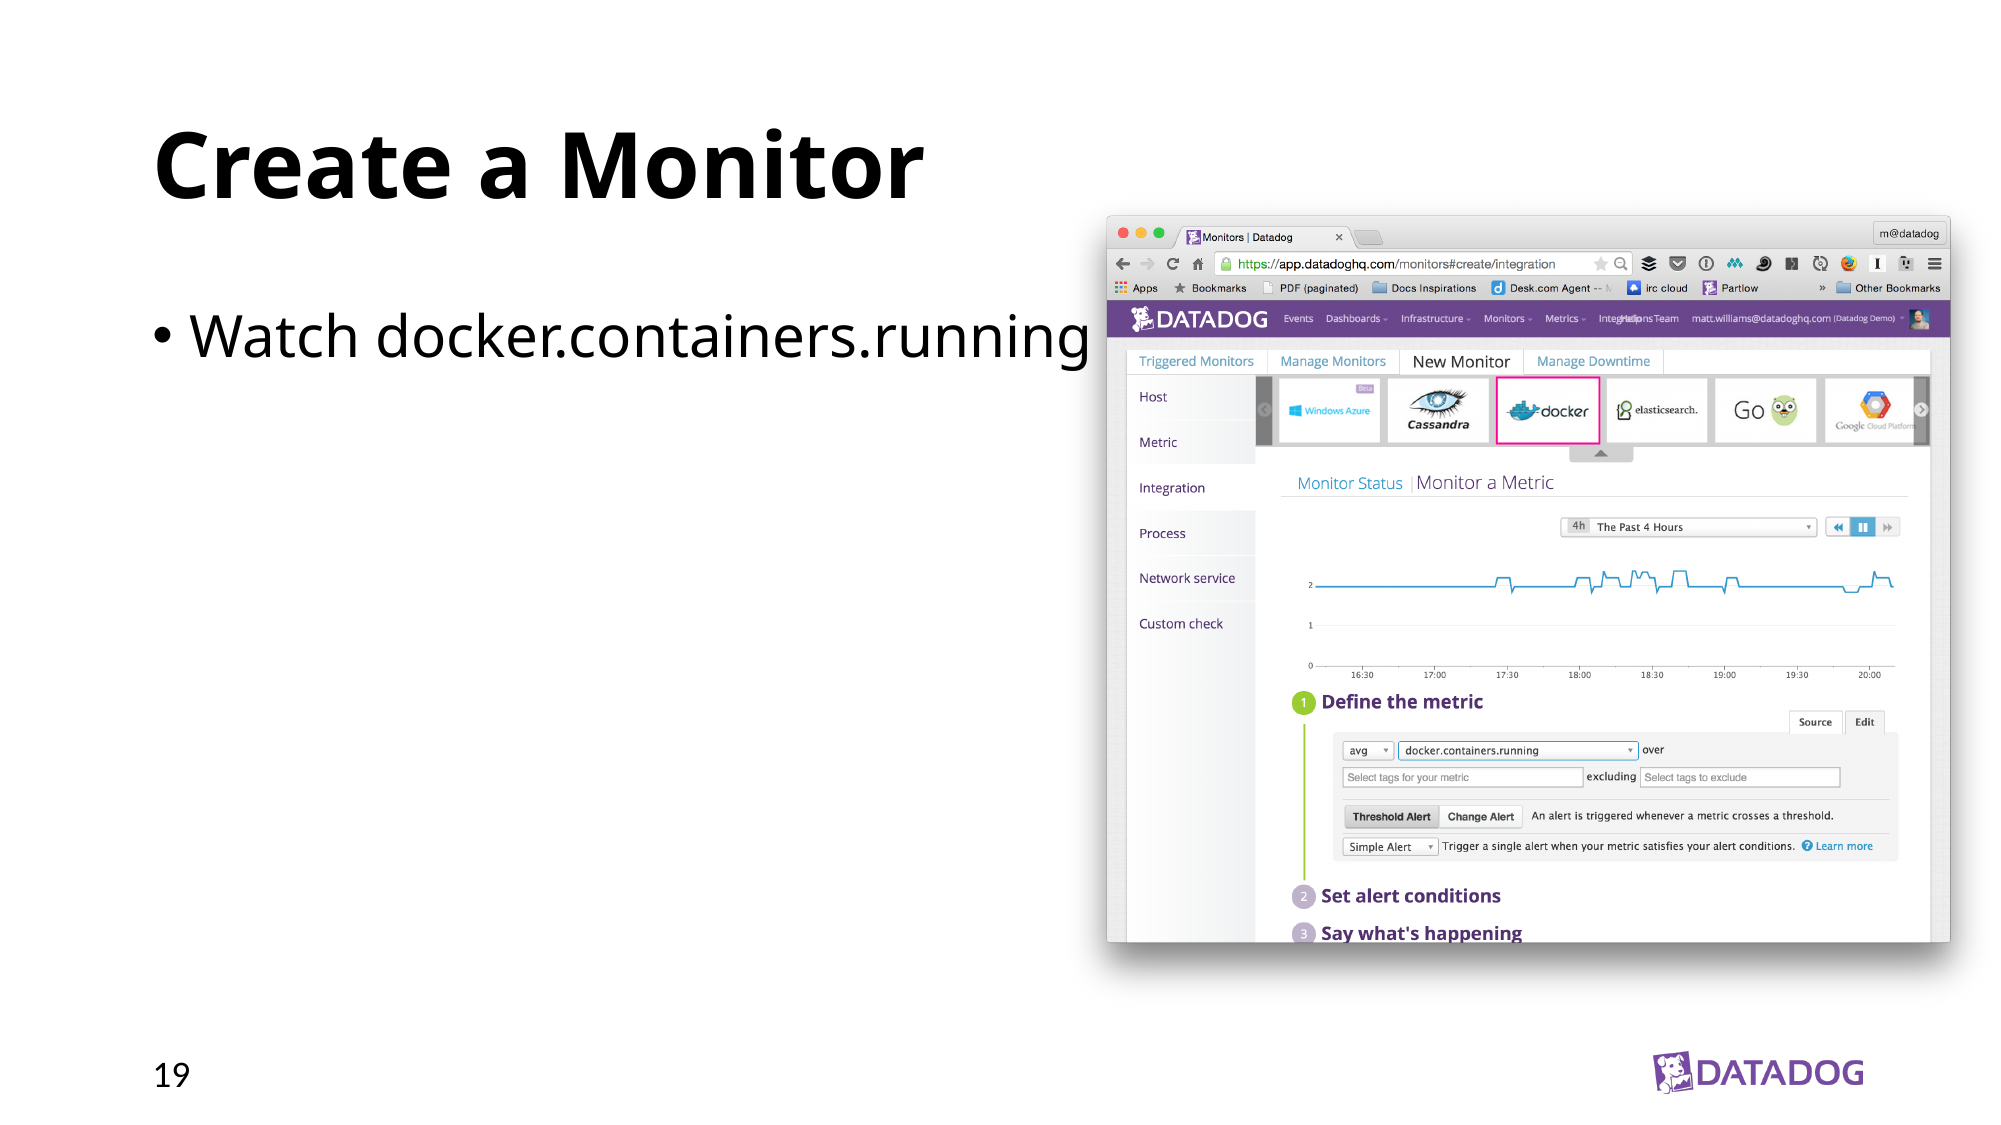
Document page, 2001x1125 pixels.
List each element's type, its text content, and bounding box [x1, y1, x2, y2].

list Watch docker.containers.running [137, 299, 1057, 1014]
slide_number 19 [137, 1042, 588, 1103]
picture [1653, 1051, 1863, 1094]
picture [1057, 187, 2000, 1014]
title Create a Monitor [137, 59, 1863, 278]
